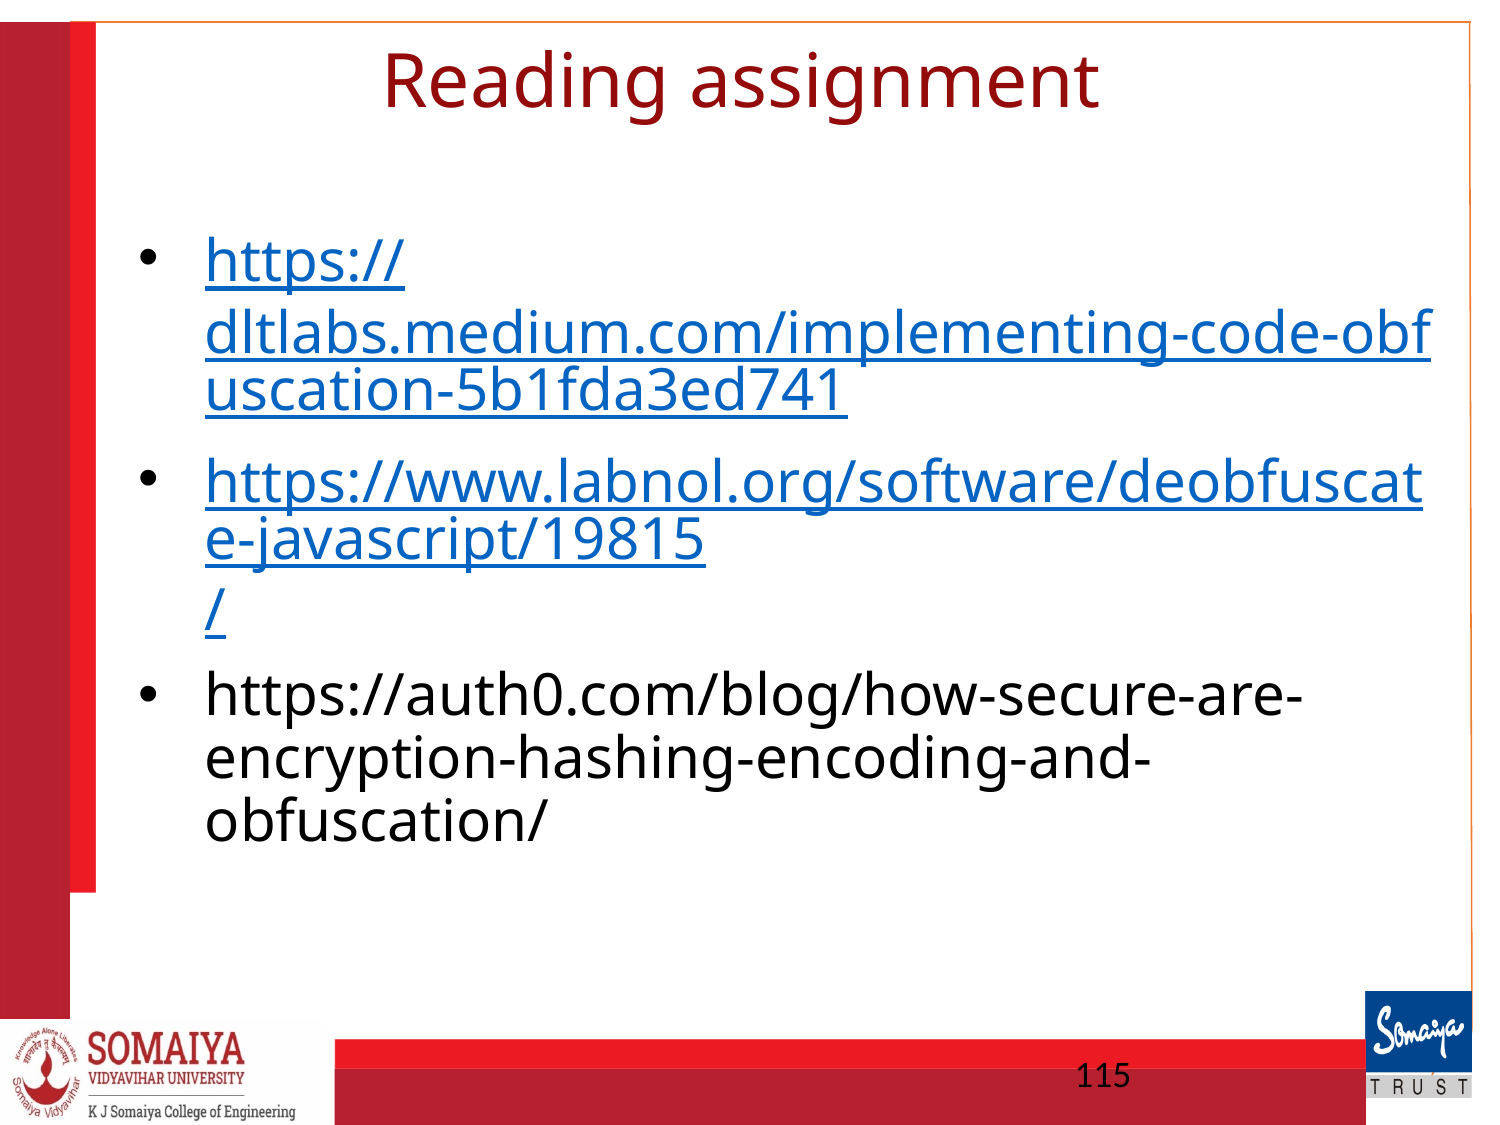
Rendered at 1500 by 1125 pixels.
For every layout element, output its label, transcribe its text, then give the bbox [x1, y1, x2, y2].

picture [1365, 991, 1472, 1098]
picture [0, 22, 327, 1125]
picture [335, 1040, 1365, 1125]
slide_number 115 [1059, 1042, 1397, 1103]
title Reading assignment [134, 35, 1349, 179]
list https://dltlabs.medium.com/implementing-code-obfuscation-5b1fda3ed741 https://www.labnol.org/software/deobfuscate-javascript/19815/ https://auth0.com/blog/how-secure-are-encryption-hashing-encoding-and-obfuscation/ [114, 217, 1465, 960]
